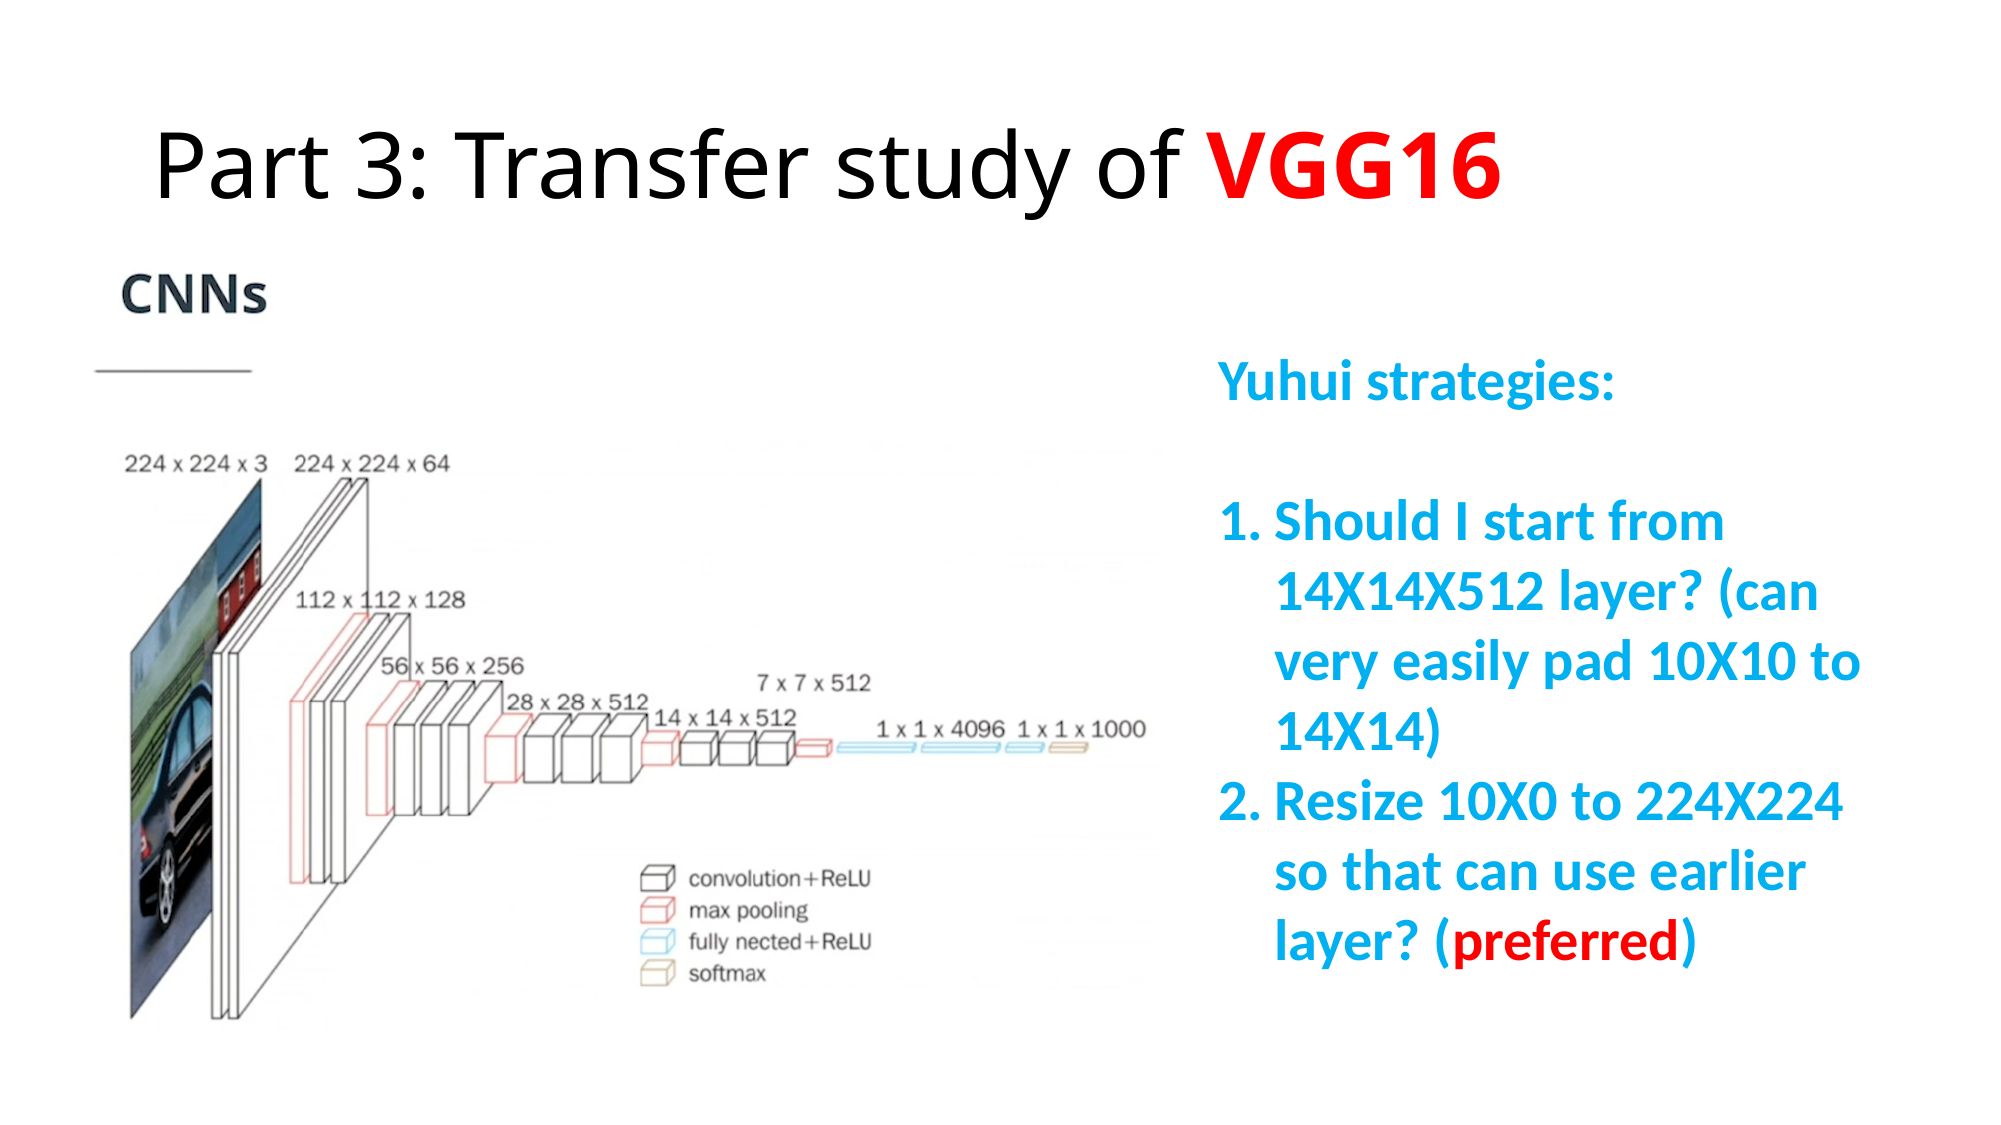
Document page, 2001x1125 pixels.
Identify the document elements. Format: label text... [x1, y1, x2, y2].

title Part 3: Transfer study of VGG16 [137, 59, 1589, 278]
picture [78, 245, 1204, 1045]
text_box Yuhui strategies: Should I start from 14X14X512 layer? (can very easily pad 10X10 to 14X14) Resize 10X0 to 224X224 so that can use earlier layer? (preferred) [1204, 335, 1881, 980]
